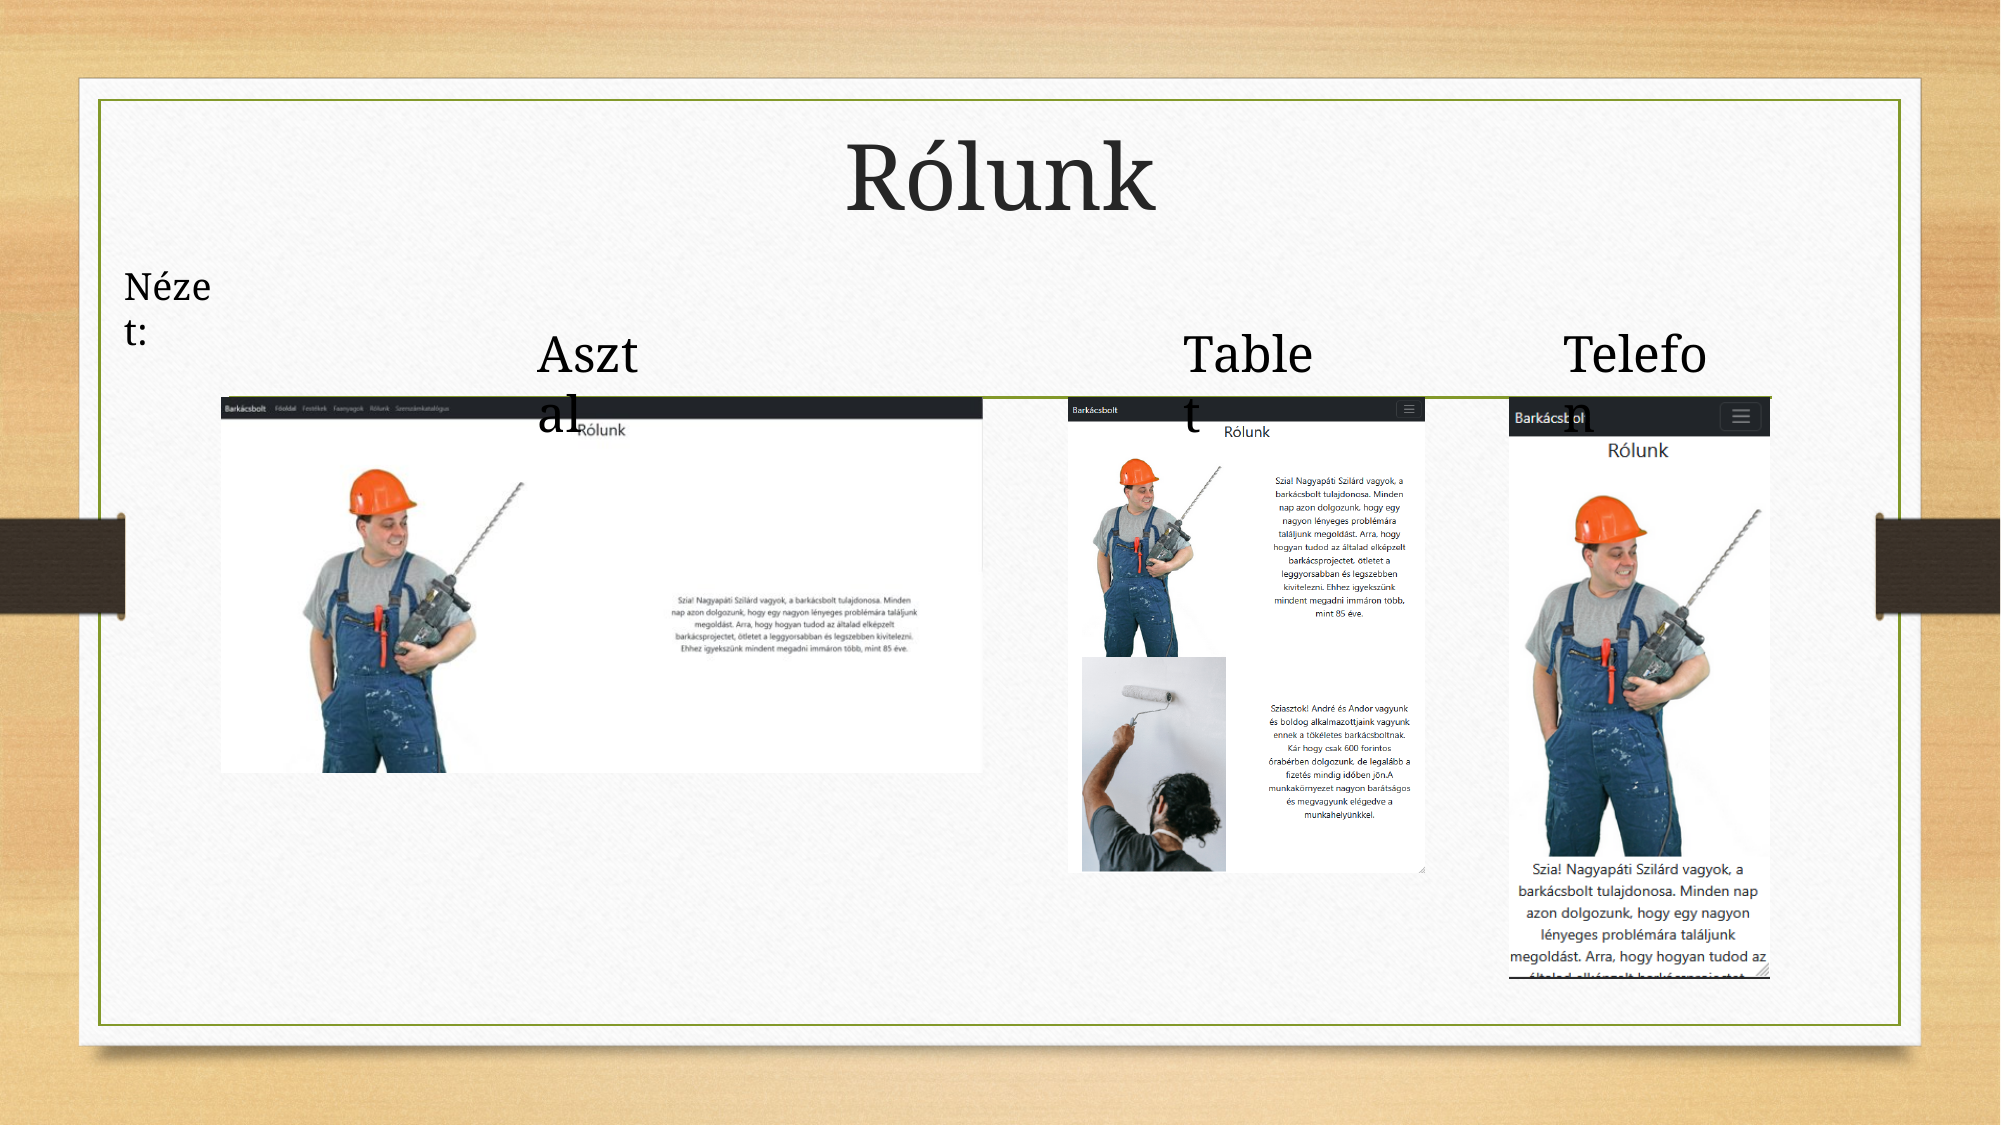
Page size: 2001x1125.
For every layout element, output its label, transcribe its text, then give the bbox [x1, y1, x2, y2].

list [221, 397, 983, 774]
title Rólunk [805, 106, 1197, 242]
text_box Asztal [522, 315, 682, 397]
text_box Nézet: [108, 255, 236, 361]
text_box Tablet [1168, 315, 1334, 396]
text_box Telefon [1548, 315, 1731, 397]
picture [0, 0, 2001, 1125]
